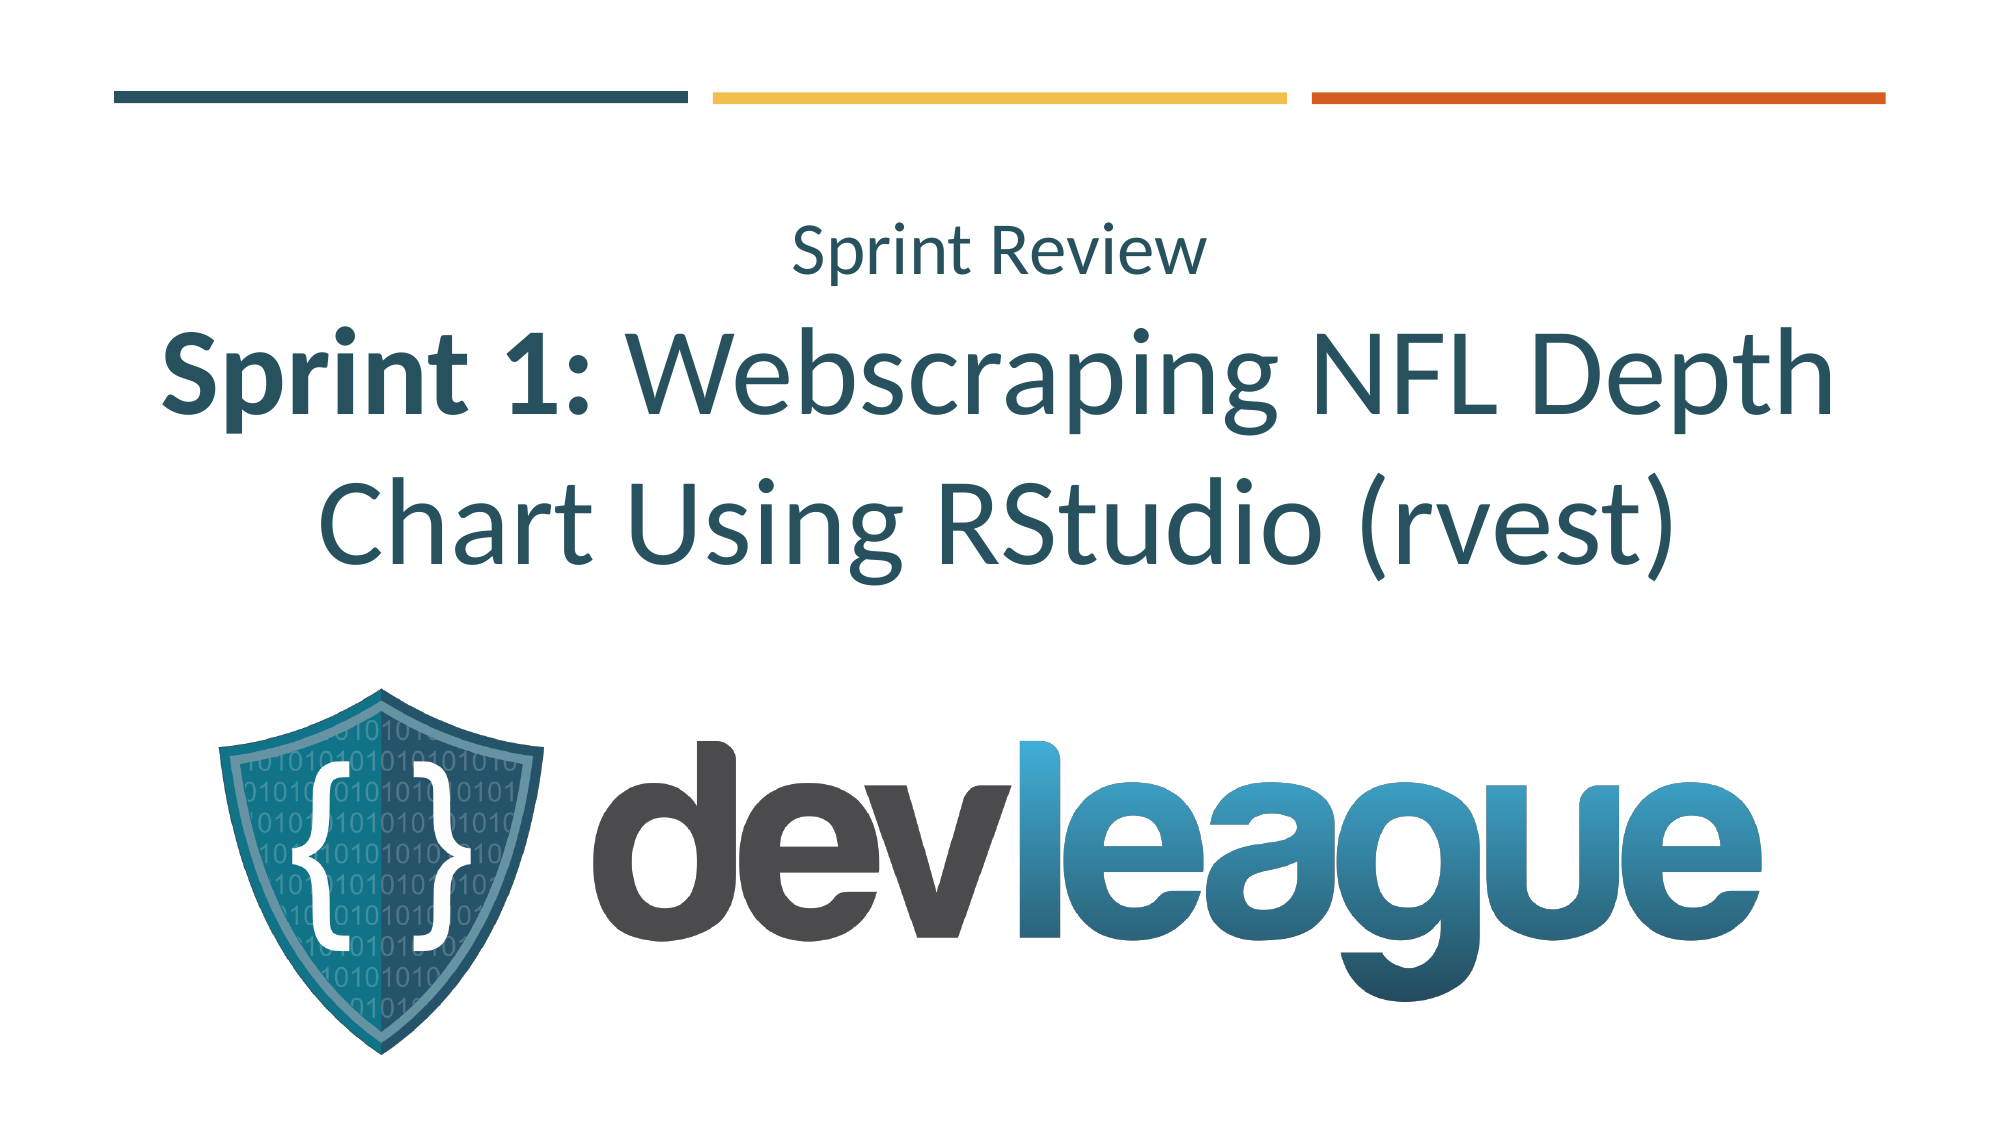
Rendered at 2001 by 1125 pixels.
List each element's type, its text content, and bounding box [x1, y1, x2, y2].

text_box [113, 90, 689, 104]
text_box [1311, 91, 1887, 105]
picture [218, 688, 1783, 1055]
text_box Sprint Review Sprint 1: Webscraping NFL Depth Chart Using RStudio (rvest) [114, 192, 1886, 597]
text_box [712, 91, 1288, 105]
